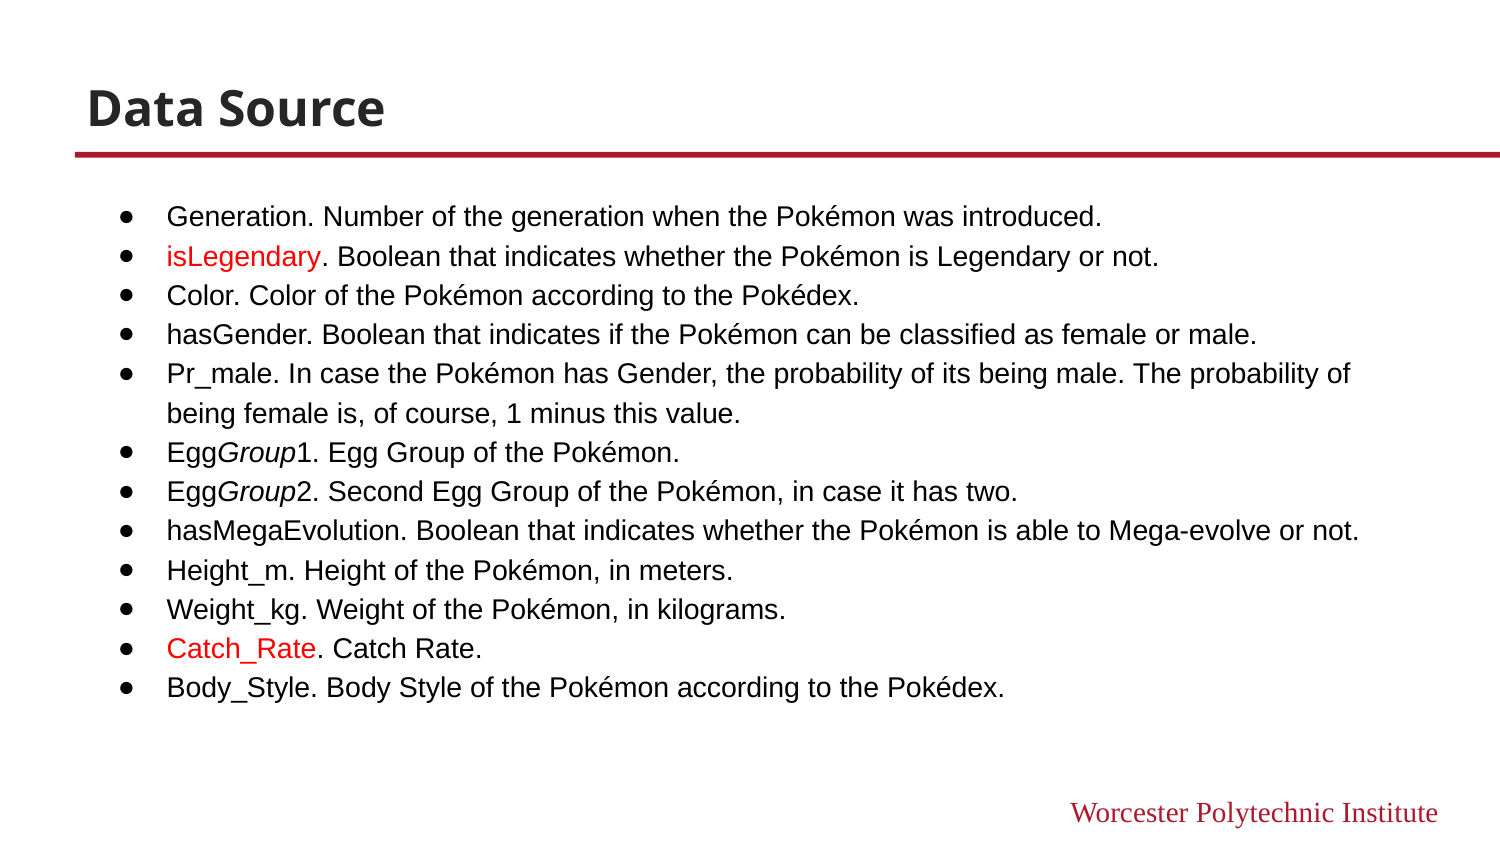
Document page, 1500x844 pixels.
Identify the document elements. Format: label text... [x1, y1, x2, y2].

title Data Source [75, 43, 1425, 142]
list Generation. Number of the generation when the Pokémon was introduced. isLegendary. Boolean that indicates whether the Pokémon is Legendary or not. Color. Color of the Pokémon according to the Pokédex. hasGender. Boolean that indicates if the Pokémon can be classified as female or male. Pr_male. In case the Pokémon has Gender, the probability of its being male. The probability of being female is, of course, 1 minus this value. EggGroup1. Egg Group of the Pokémon. EggGroup2. Second Egg Group of the Pokémon, in case it has two. hasMegaEvolution. Boolean that indicates whether the Pokémon is able to Mega-evolve or not. Height_m. Height of the Pokémon, in meters. Weight_kg. Weight of the Pokémon, in kilograms. Catch_Rate. Catch Rate. Body_Style. Body Style of the Pokémon according to the Pokédex. [75, 187, 1425, 760]
